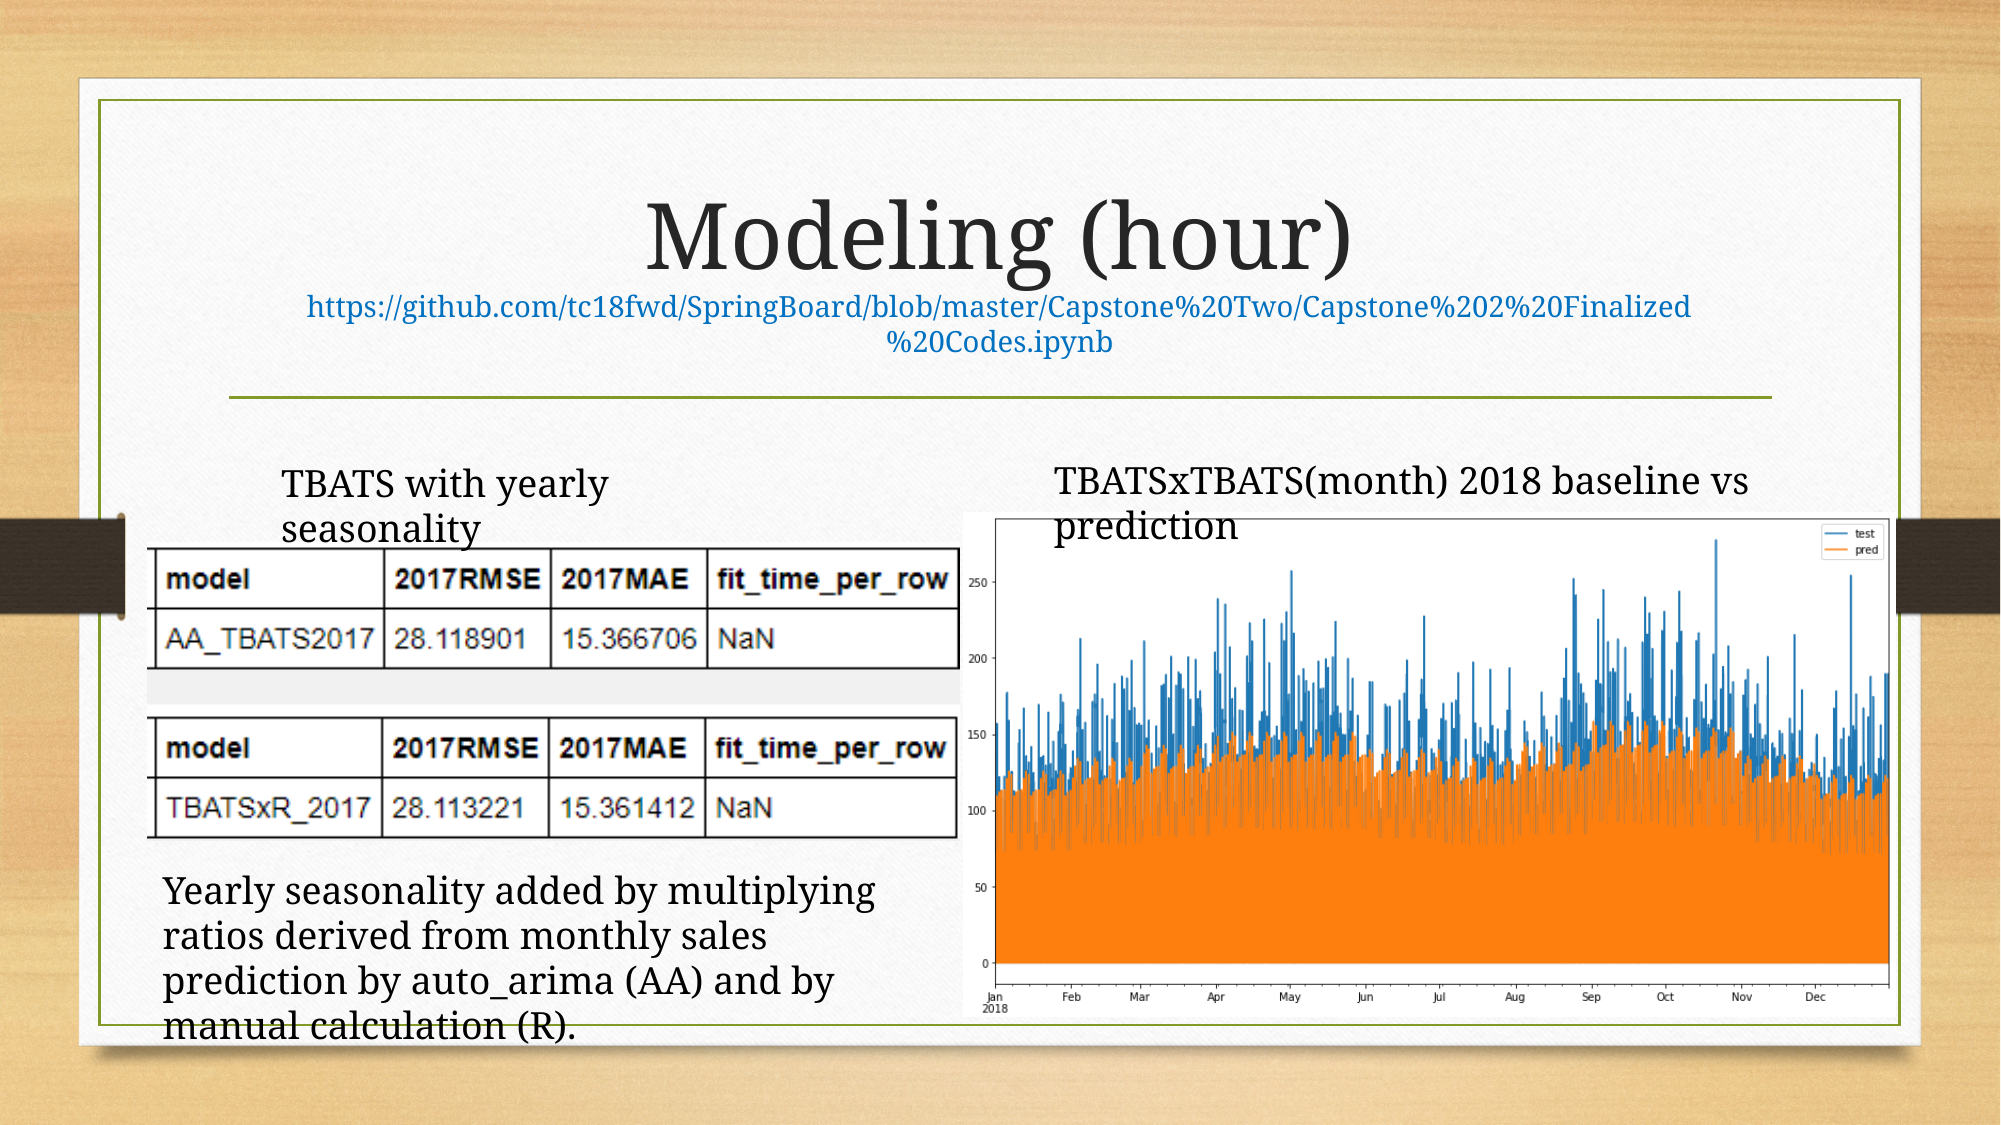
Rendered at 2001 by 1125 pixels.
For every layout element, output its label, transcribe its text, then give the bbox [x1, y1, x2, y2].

picture [0, 0, 2001, 1125]
text_box TBATS with yearly seasonality [266, 452, 752, 542]
text_box Yearly seasonality added by multiplying ratios derived from monthly sales prediction by auto_arima (AA) and by manual calculation (R). [147, 859, 960, 1055]
title Modeling (hour) https://github.com/tc18fwd/SpringBoard/blob/master/Capstone%20Two/Capstone%202%20Finalized%20Codes.ipynb [212, 161, 1788, 375]
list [147, 542, 961, 841]
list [962, 512, 1896, 1017]
text_box TBATSxTBATS(month) 2018 baseline vs prediction [1039, 449, 1855, 512]
